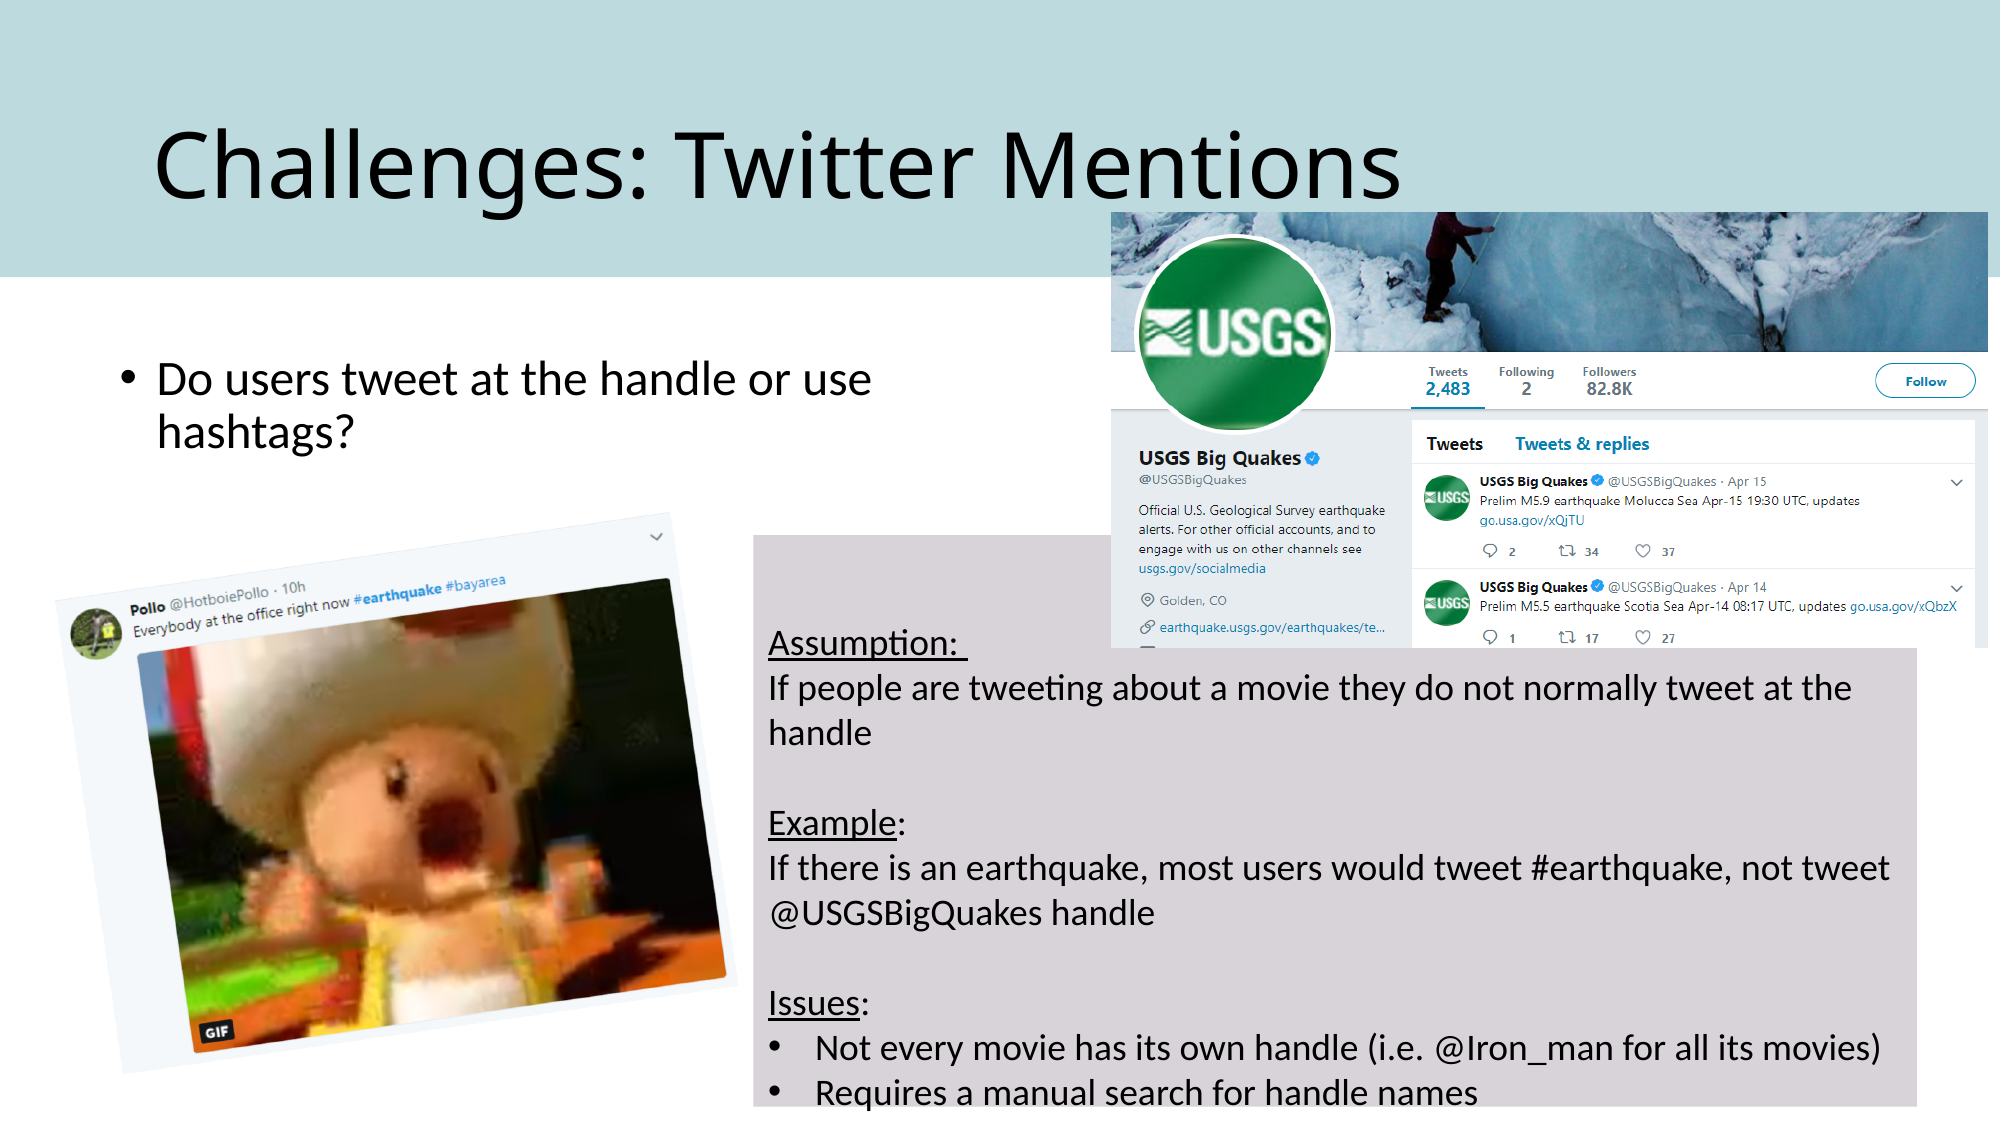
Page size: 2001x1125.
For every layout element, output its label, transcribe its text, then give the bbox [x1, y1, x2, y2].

picture [1111, 212, 1988, 648]
picture [56, 513, 738, 1074]
title Challenges: Twitter Mentions [137, 59, 1863, 278]
text_box Assumption: If people are tweeting about a movie they do not normally tweet at the handle Example: If there is an earthquake, most users would tweet #earthquake, not tweet @USGSBigQuakes handle Issues: Not every movie has its own handle (i.e. @Iron_man for all its movies) Requires a manual search for handle names [752, 534, 1918, 1108]
text_box [0, 0, 2000, 278]
list Do users tweet at the handle or use hashtags? [30, 345, 989, 468]
